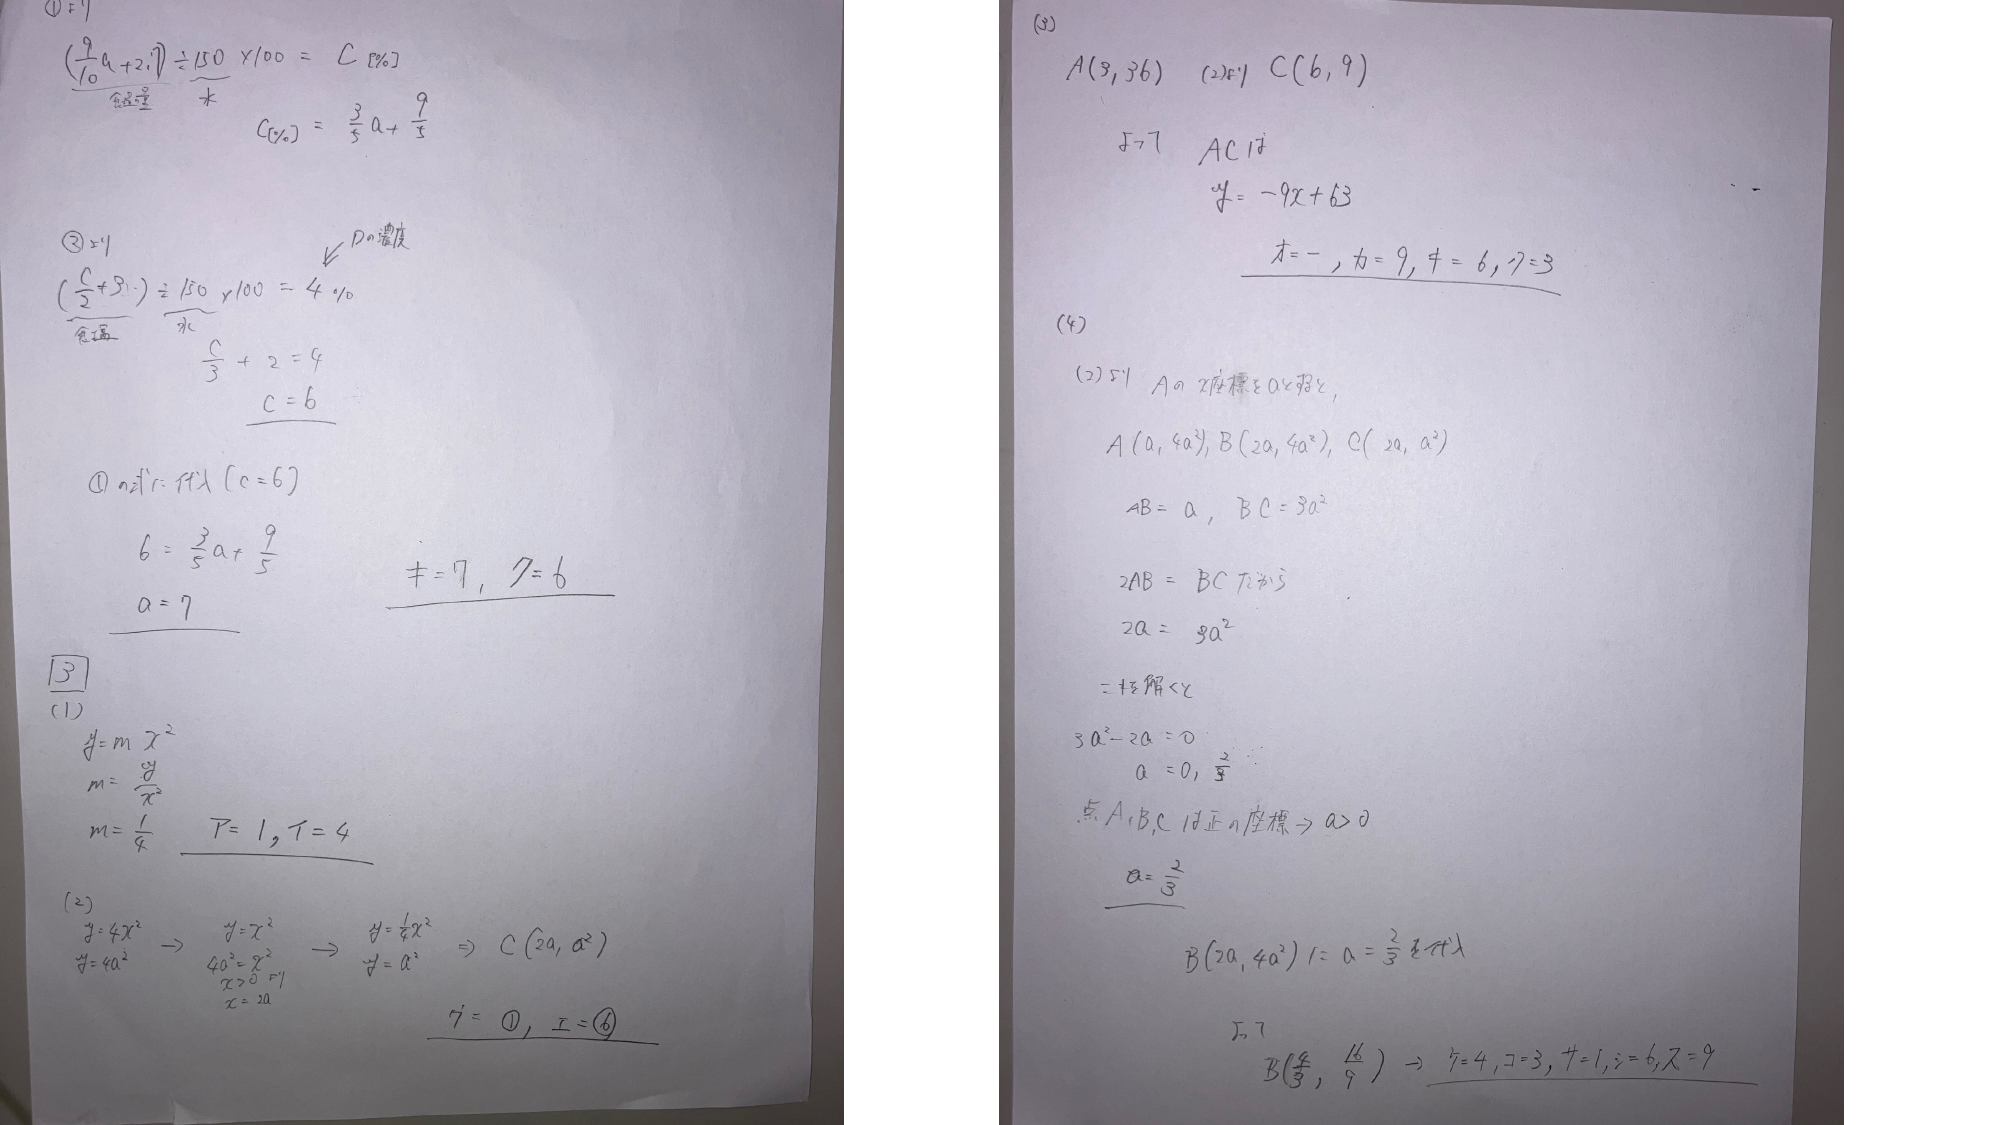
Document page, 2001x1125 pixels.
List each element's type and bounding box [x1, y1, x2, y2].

picture [999, 0, 1844, 1125]
picture [0, 0, 844, 1125]
